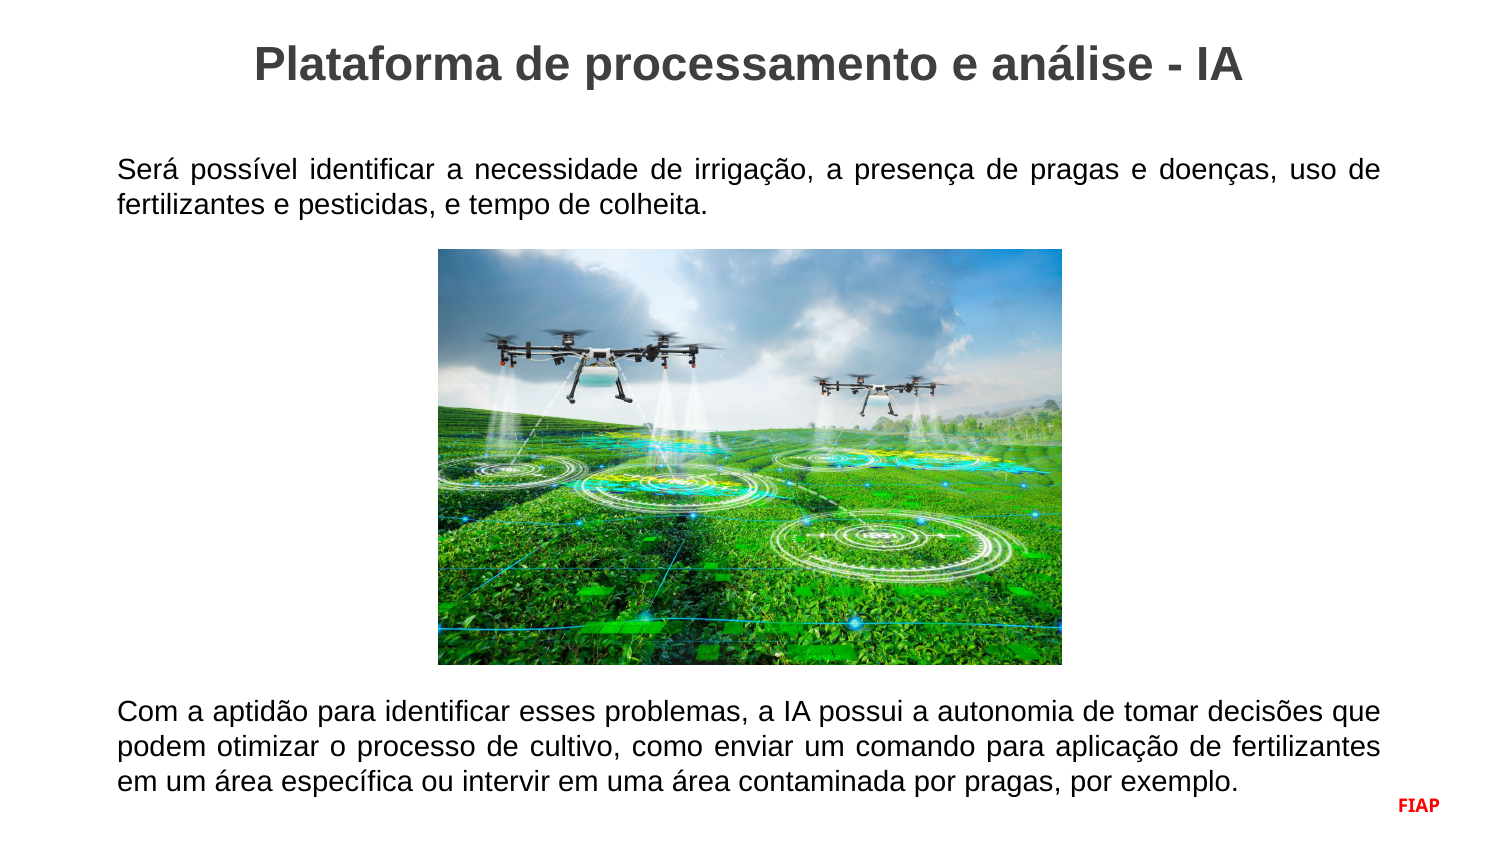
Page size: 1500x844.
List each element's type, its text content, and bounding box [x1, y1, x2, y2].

picture [437, 248, 1063, 665]
text_box FIAP [1382, 787, 1452, 822]
text_box Será possível identificar a necessidade de irrigação, a presença de pragas e doenças, uso de fertilizantes e pesticidas, e tempo de colheita. [102, 135, 1398, 236]
text_box Plataforma de processamento e análise - IA [0, 27, 1500, 96]
text_box Com a aptidão para identificar esses problemas, a IA possui a autonomia de tomar decisões que podem otimizar o processo de cultivo, como enviar um comando para aplicação de fertilizantes em um área específica ou intervir em uma área contaminada por pragas, por exemplo. [102, 677, 1398, 812]
